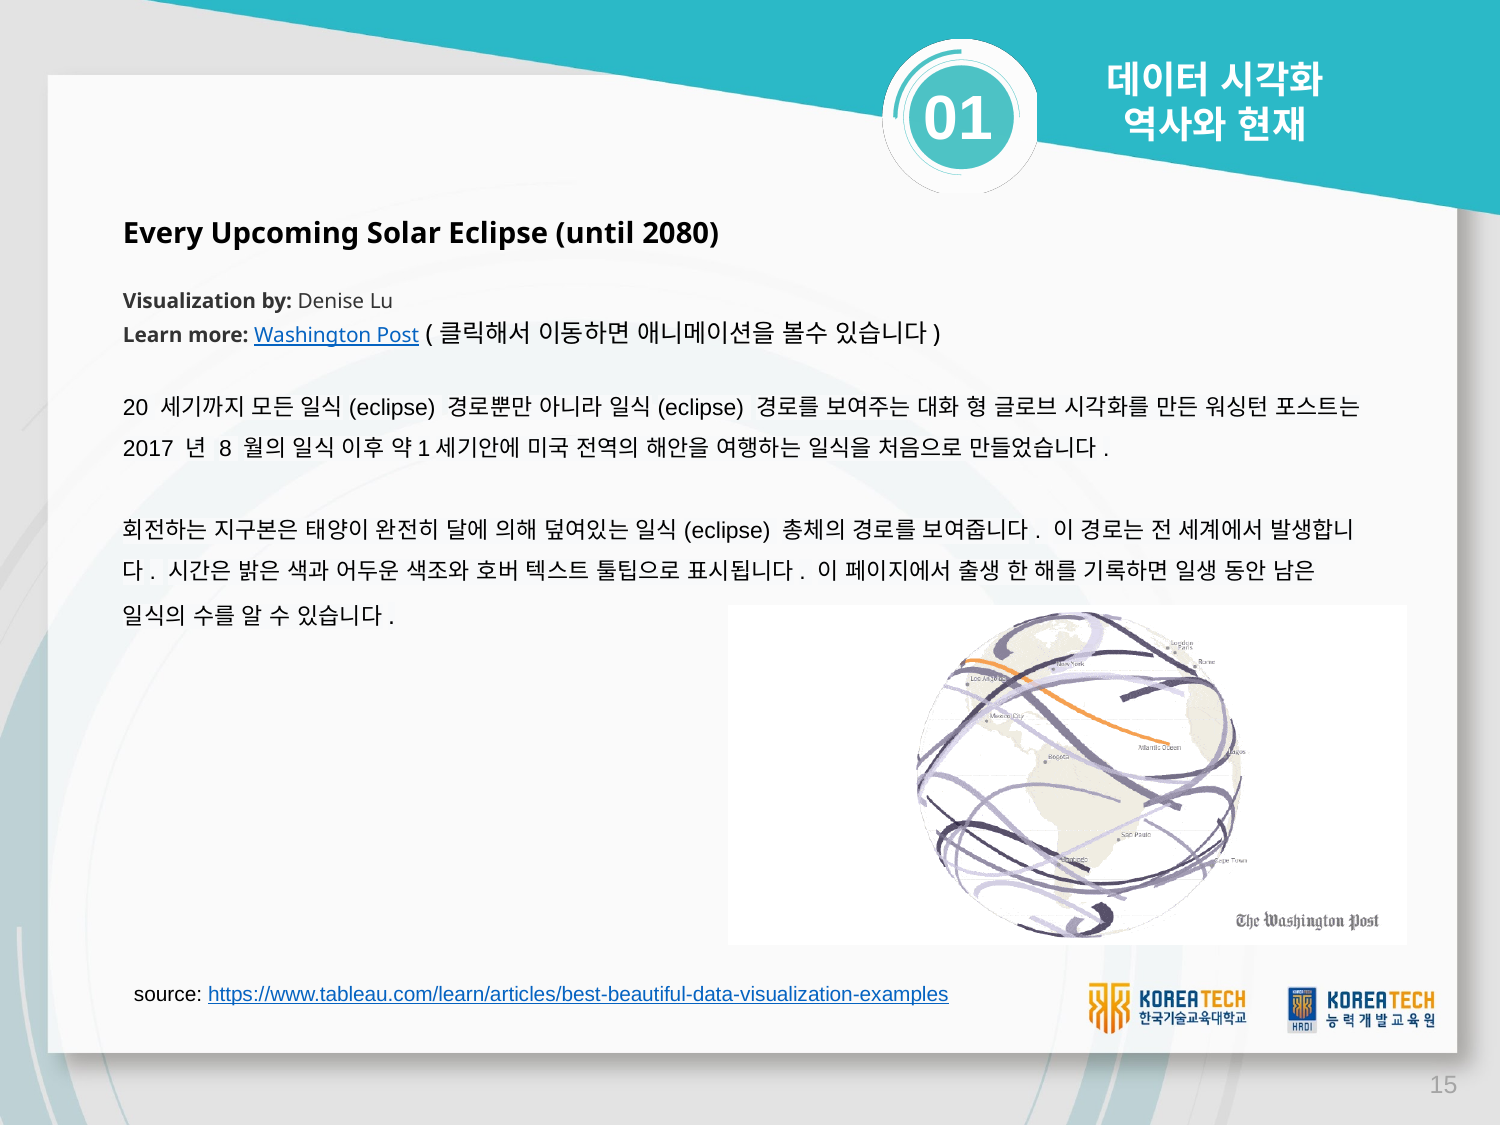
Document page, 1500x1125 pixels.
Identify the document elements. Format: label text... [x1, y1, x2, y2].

picture [0, 0, 1500, 1125]
text_box 데이터 시각화 역사와 현재 [1046, 48, 1385, 161]
slide_number 15 [1225, 1053, 1473, 1114]
text_box Every Upcoming Solar Eclipse (until 2080) Visualization by: Denise Lu Learn more: Washington Post (클릭해서 이동하면 애니메이션을 볼수 있습니다) 20 세기까지 모든 일식(eclipse) 경로뿐만 아니라 일식(eclipse) 경로를 보여주는 대화 형 글로브 시각화를 만든 워싱턴 포스트는 2017 년 8 월의 일식 이후 약1세기안에 미국 전역의 해안을 여행하는 일식을 처음으로 만들었습니다. 회전하는 지구본은 태양이 완전히 달에 의해 덮여있는 일식(eclipse) 총체의 경로를 보여줍니다. 이 경로는 전 세계에서 발생합니다. 시간은 밝은 색과 어두운 색조와 호버 텍스트 툴팁으로 표시됩니다. 이 페이지에서 출생 한 해를 기록하면 일생 동안 남은 일식의 수를 알 수 있습니다. [107, 199, 1400, 681]
text_box source: https://www.tableau.com/learn/articles/best-beautiful-data-visualization-examples [119, 965, 1026, 1026]
